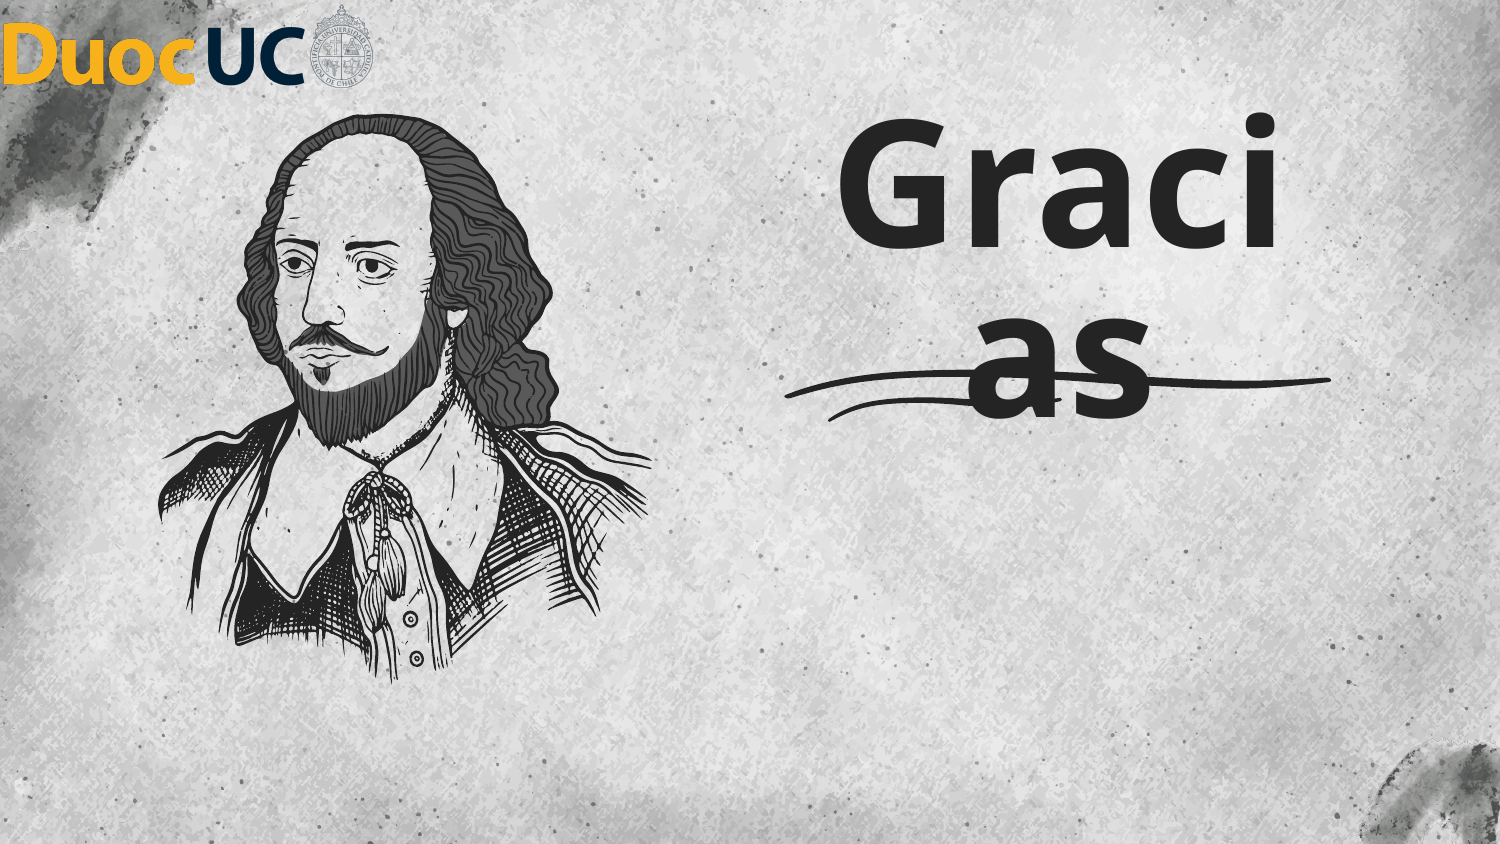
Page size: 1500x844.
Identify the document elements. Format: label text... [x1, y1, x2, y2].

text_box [155, 113, 653, 686]
picture [3, 4, 373, 89]
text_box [783, 349, 1332, 435]
text_box Gracias [780, 185, 1337, 377]
